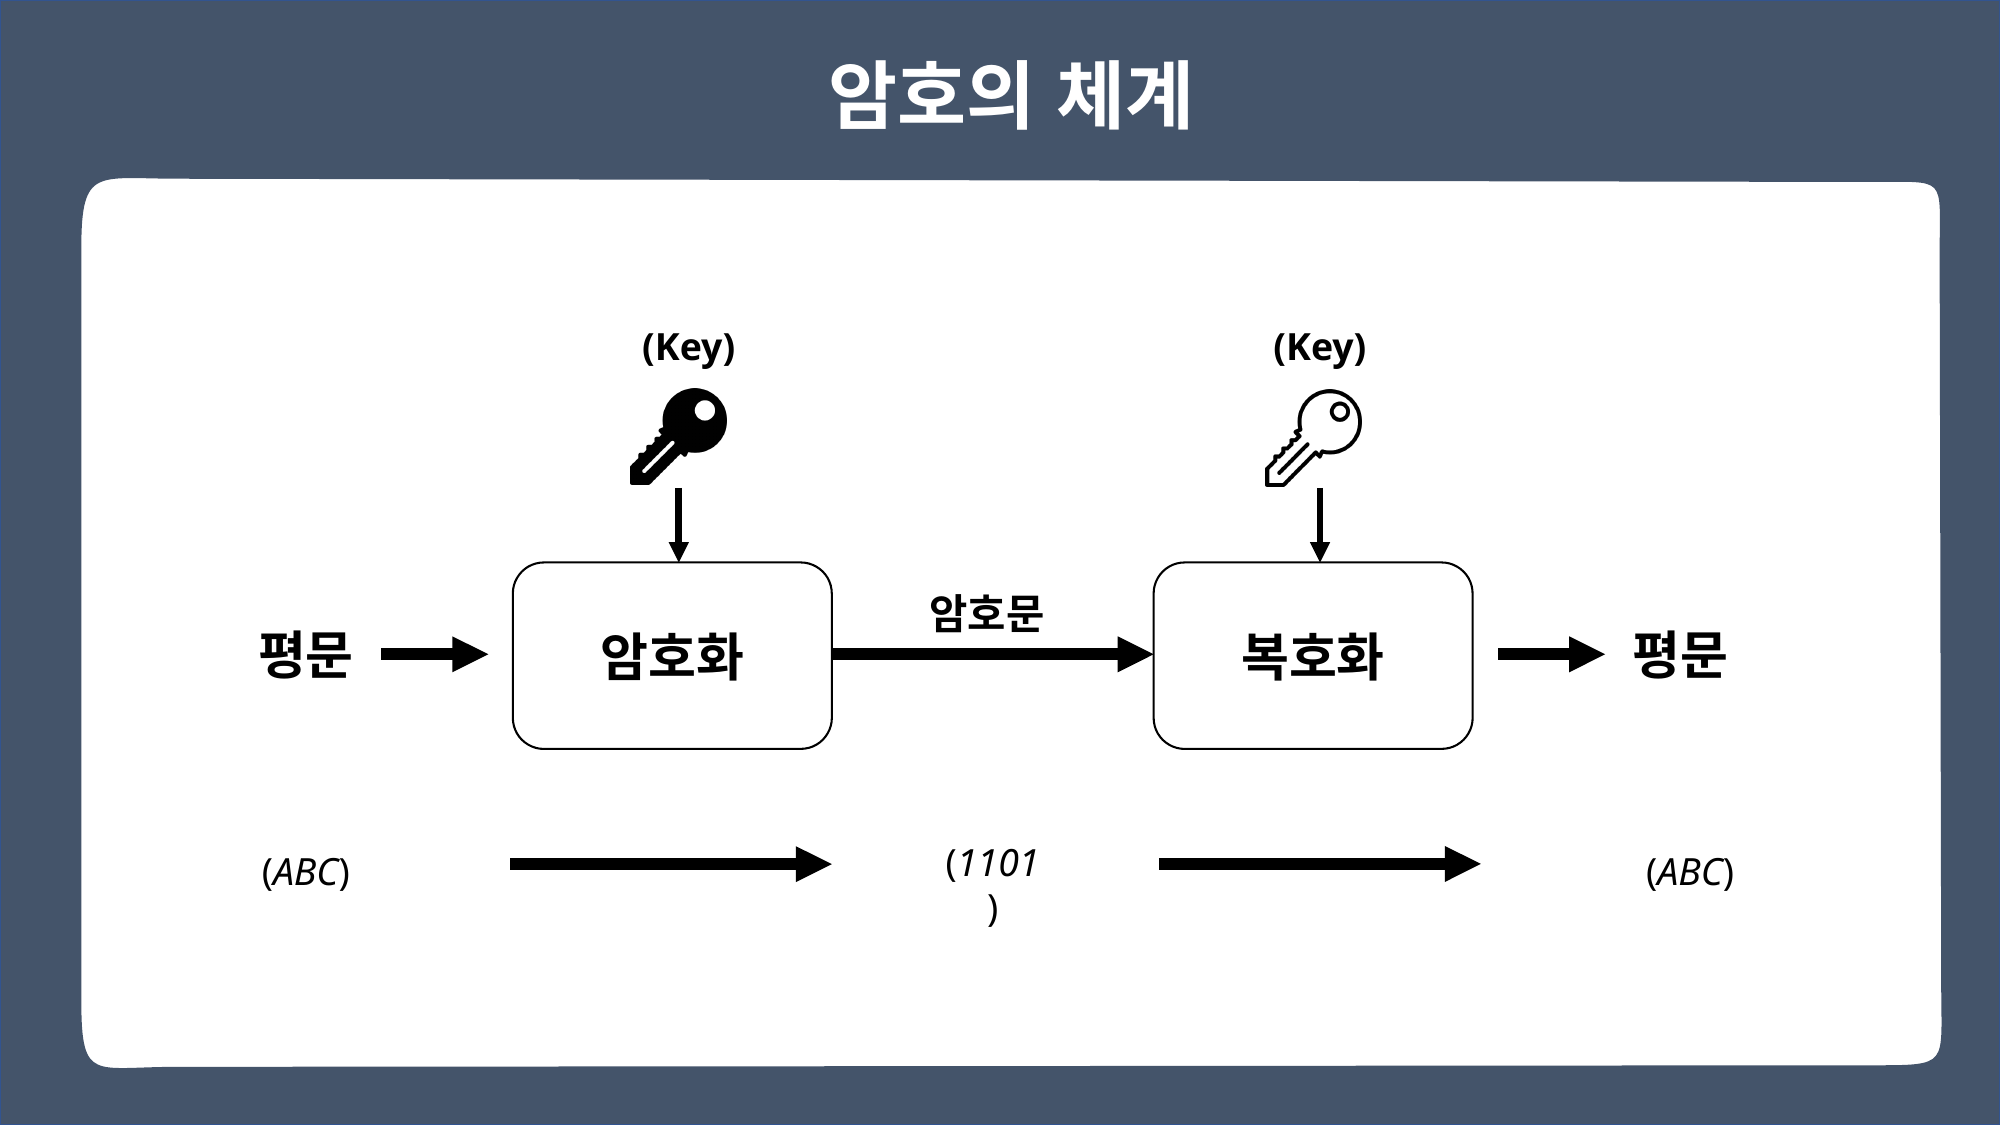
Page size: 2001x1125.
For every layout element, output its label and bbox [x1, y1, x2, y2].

text_box [0, 0, 2000, 1125]
